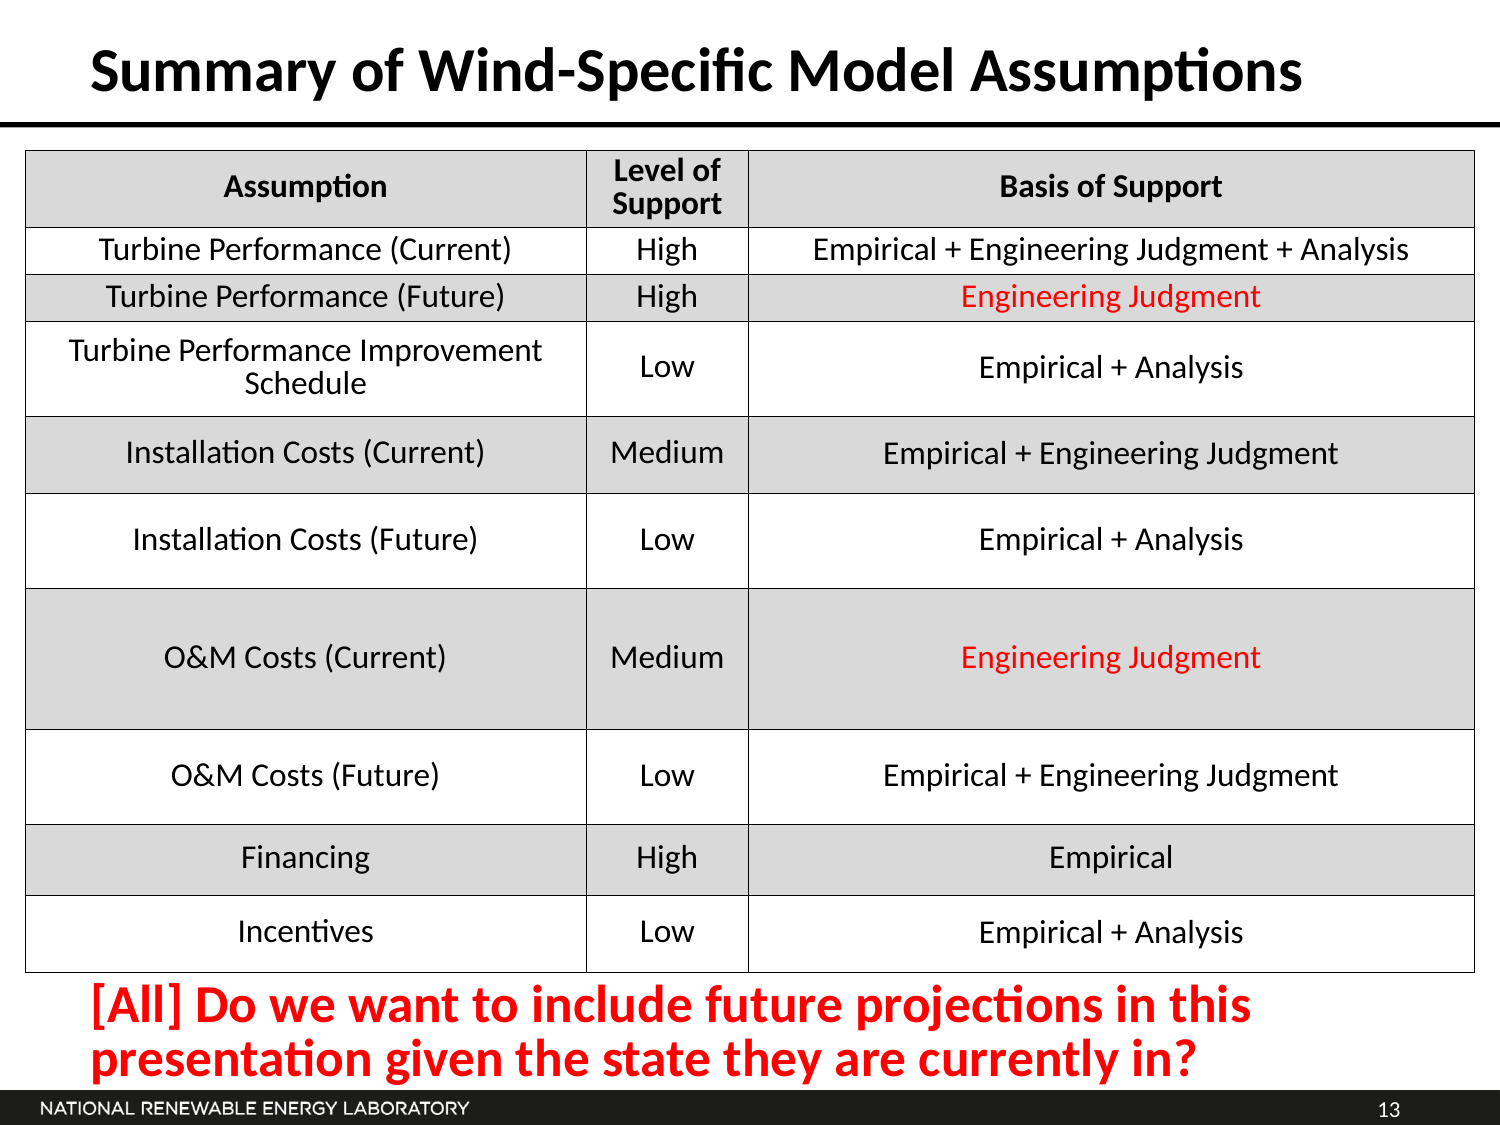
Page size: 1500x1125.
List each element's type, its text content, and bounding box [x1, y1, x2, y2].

table_cell O&M Costs (Future) [26, 730, 586, 824]
table_cell O&M Costs (Current) [26, 589, 586, 729]
table_cell Turbine Performance (Current) [26, 228, 586, 274]
table_cell Low [587, 494, 748, 588]
table_cell Financing [26, 825, 586, 895]
table_cell Installation Costs (Current) [26, 417, 586, 493]
table_cell Engineering Judgment [749, 589, 1474, 729]
table_cell Installation Costs (Future) [26, 494, 586, 588]
table_cell High [587, 228, 748, 274]
table_cell Empirical + Analysis [749, 322, 1474, 416]
table_cell Empirical + Engineering Judgment [749, 417, 1474, 493]
table_cell High [587, 825, 748, 895]
table_cell Empirical [749, 825, 1474, 895]
table_cell Turbine Performance (Future) [26, 275, 586, 321]
table_cell Engineering Judgment [749, 275, 1474, 321]
table_cell High [587, 275, 748, 321]
table_cell Empirical + Engineering Judgment + Analysis [749, 228, 1474, 274]
table_cell Low [587, 896, 748, 972]
table_cell Medium [587, 589, 748, 729]
table_header Level of Support [587, 151, 748, 227]
table_cell Incentives [26, 896, 586, 972]
picture [0, 1090, 1500, 1125]
title Summary of Wind-Specific Model Assumptions [75, 19, 1425, 113]
table_header Basis of Support [749, 151, 1474, 227]
table_cell Empirical + Analysis [749, 494, 1474, 588]
table_cell Low [587, 322, 748, 416]
table_cell Medium [587, 417, 748, 493]
table_cell Empirical + Engineering Judgment [749, 730, 1474, 824]
table_cell Turbine Performance Improvement Schedule [26, 322, 586, 416]
text_box [All] Do we want to include future projections in this presentation given the state they are currently in? [74, 975, 1425, 1100]
table_cell Empirical + Analysis [749, 896, 1474, 972]
table_cell Low [587, 730, 748, 824]
table_header Assumption [26, 151, 586, 227]
